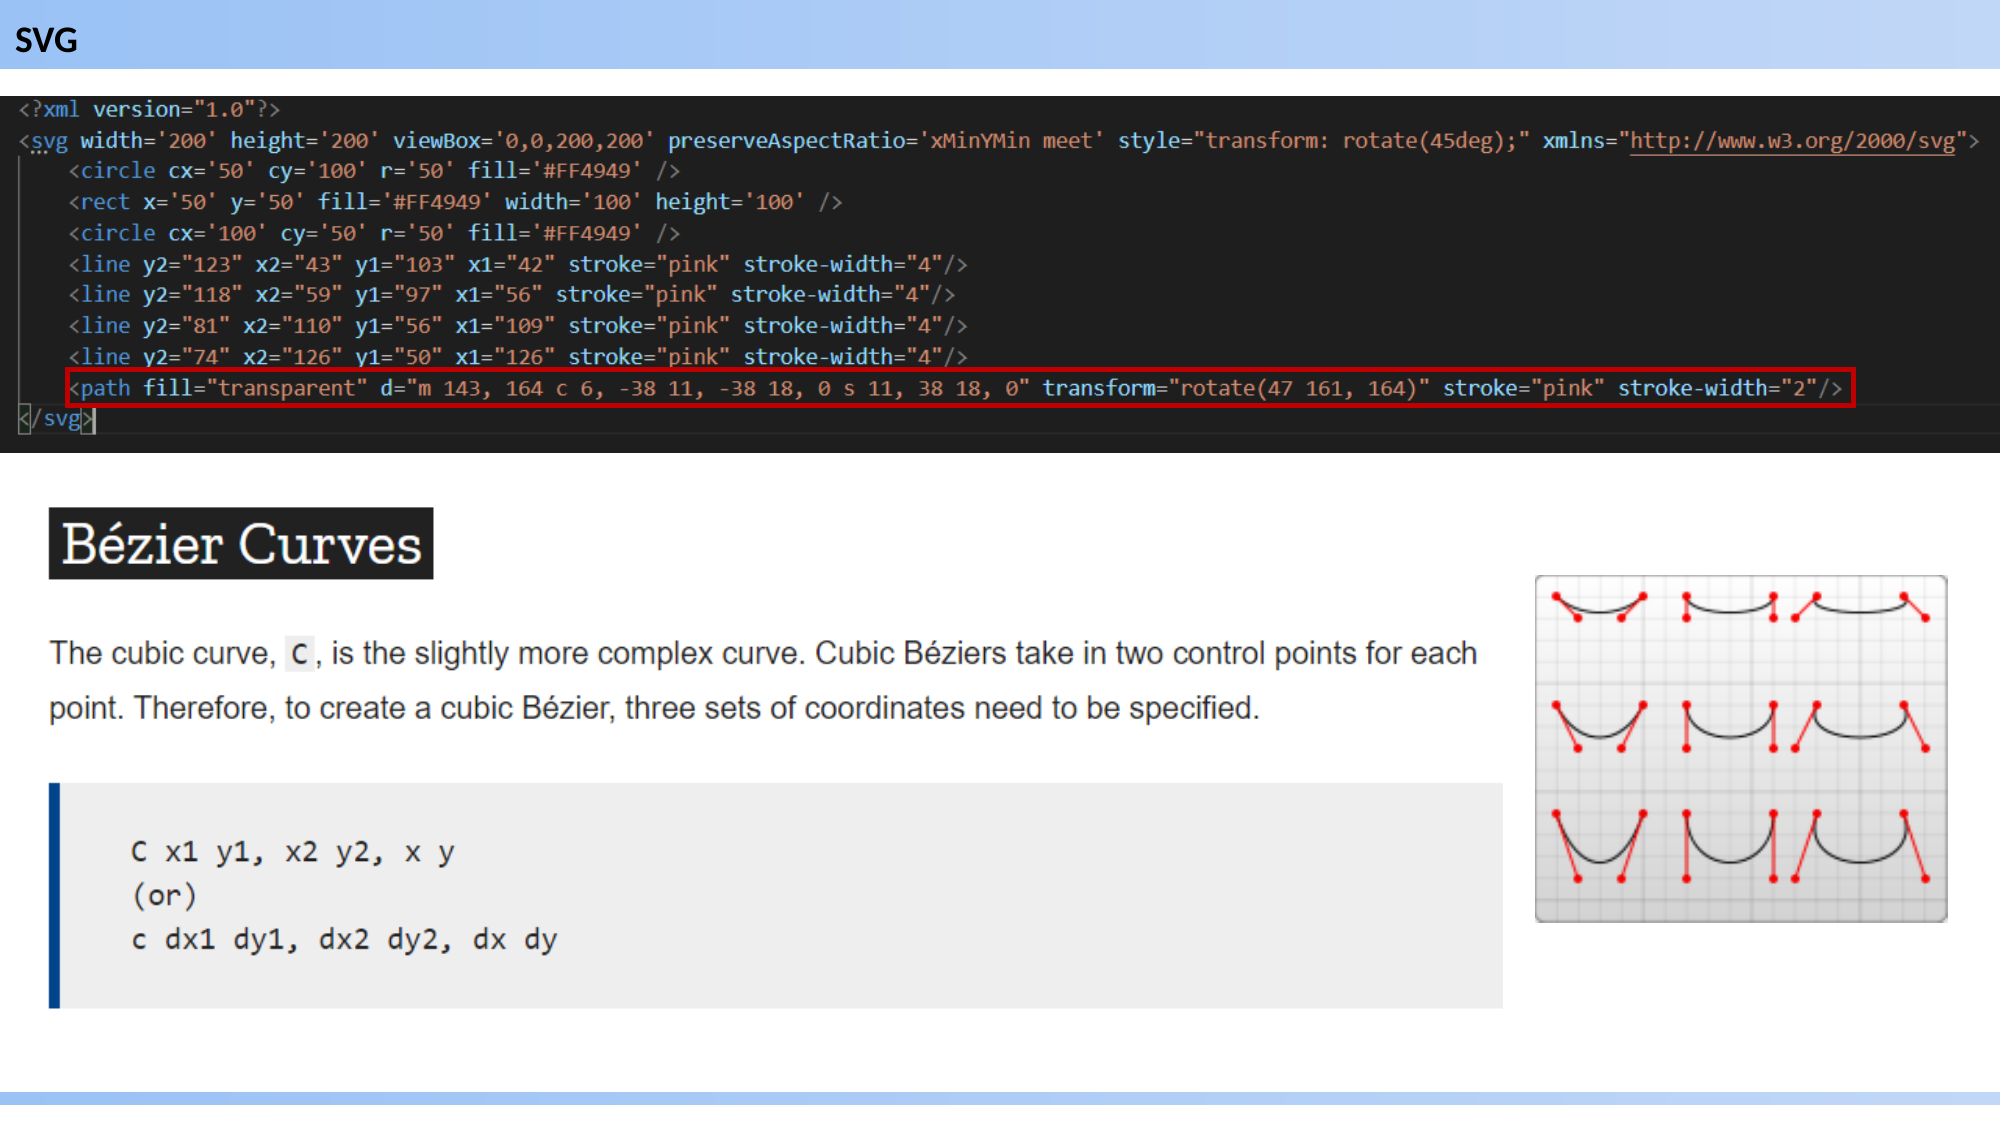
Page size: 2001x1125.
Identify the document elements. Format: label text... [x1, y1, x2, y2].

picture [32, 481, 1503, 1026]
picture [1535, 575, 1948, 923]
text_box [0, 1091, 2000, 1106]
picture [0, 96, 2000, 453]
text_box [0, 0, 2000, 69]
text_box SVG [0, 7, 94, 68]
